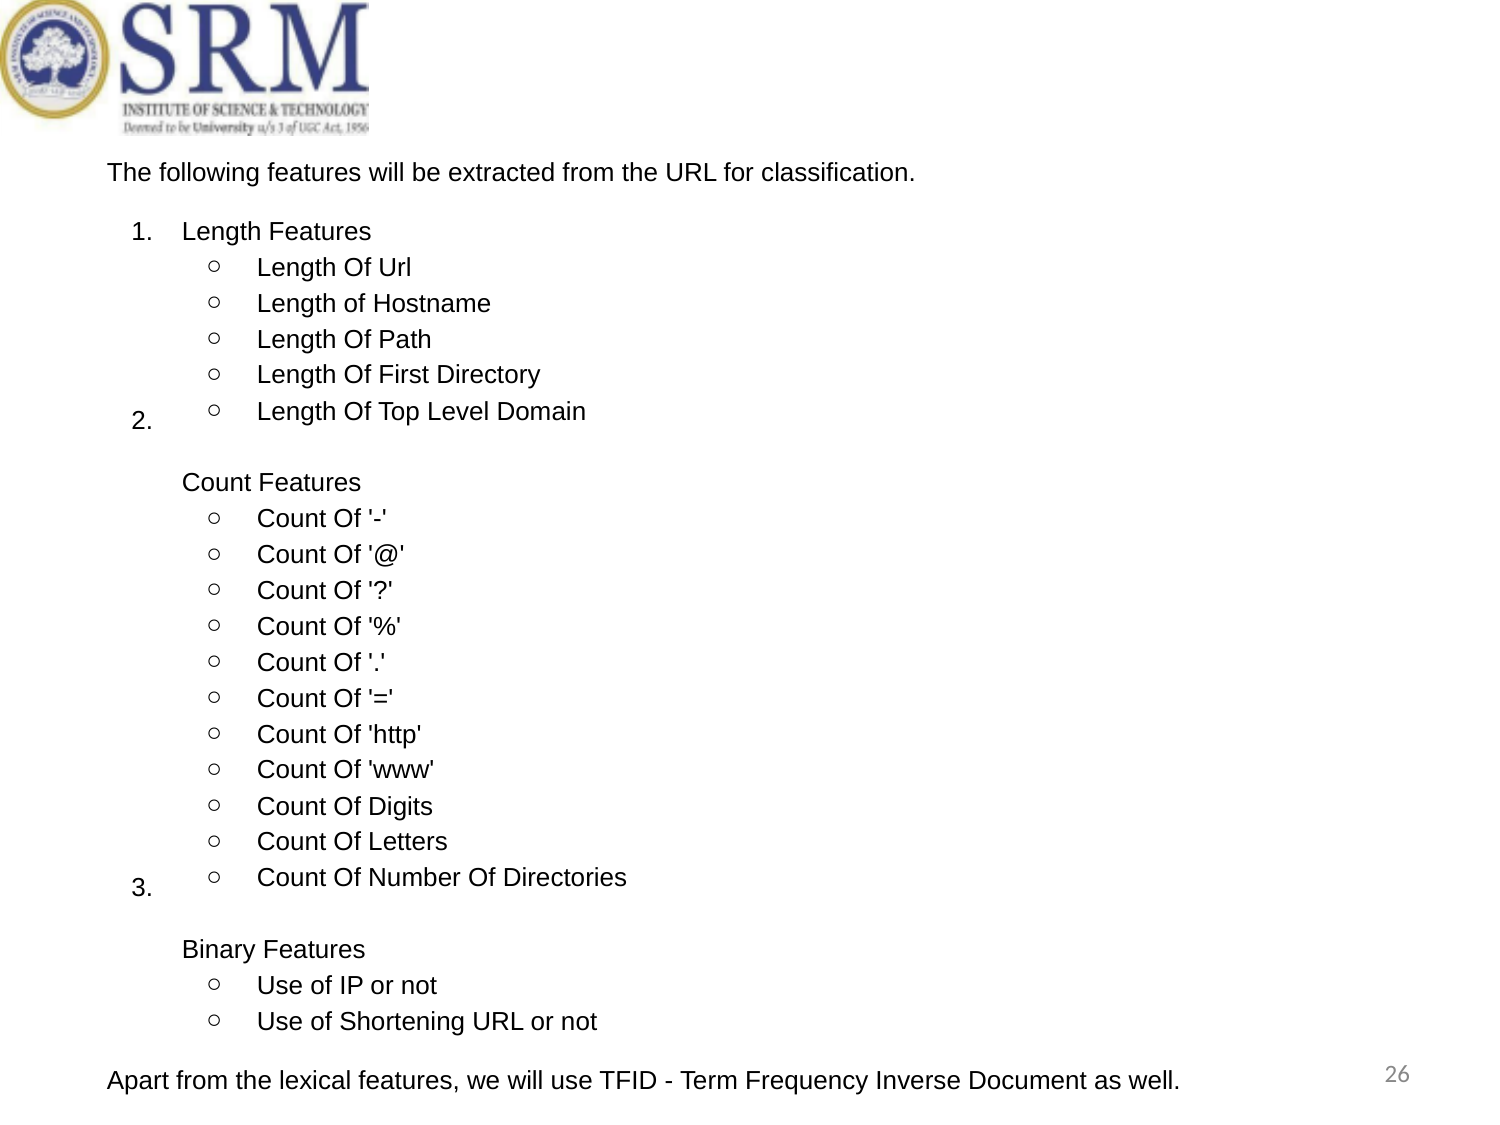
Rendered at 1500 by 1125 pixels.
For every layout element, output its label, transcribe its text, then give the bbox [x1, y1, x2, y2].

text_box The following features will be extracted from the URL for classification. Length Features Length Of Url Length of Hostname Length Of Path Length Of First Directory Length Of Top Level Domain Count Features Count Of '-' Count Of '@' Count Of '?' Count Of '%' Count Of '.' Count Of '=' Count Of 'http' Count Of 'www' Count Of Digits Count Of Letters Count Of Number Of Directories Binary Features Use of IP or not Use of Shortening URL or not Apart from the lexical features, we will use TFID - Term Frequency Inverse Document as well. [91, 135, 1459, 1110]
picture [0, 0, 369, 137]
